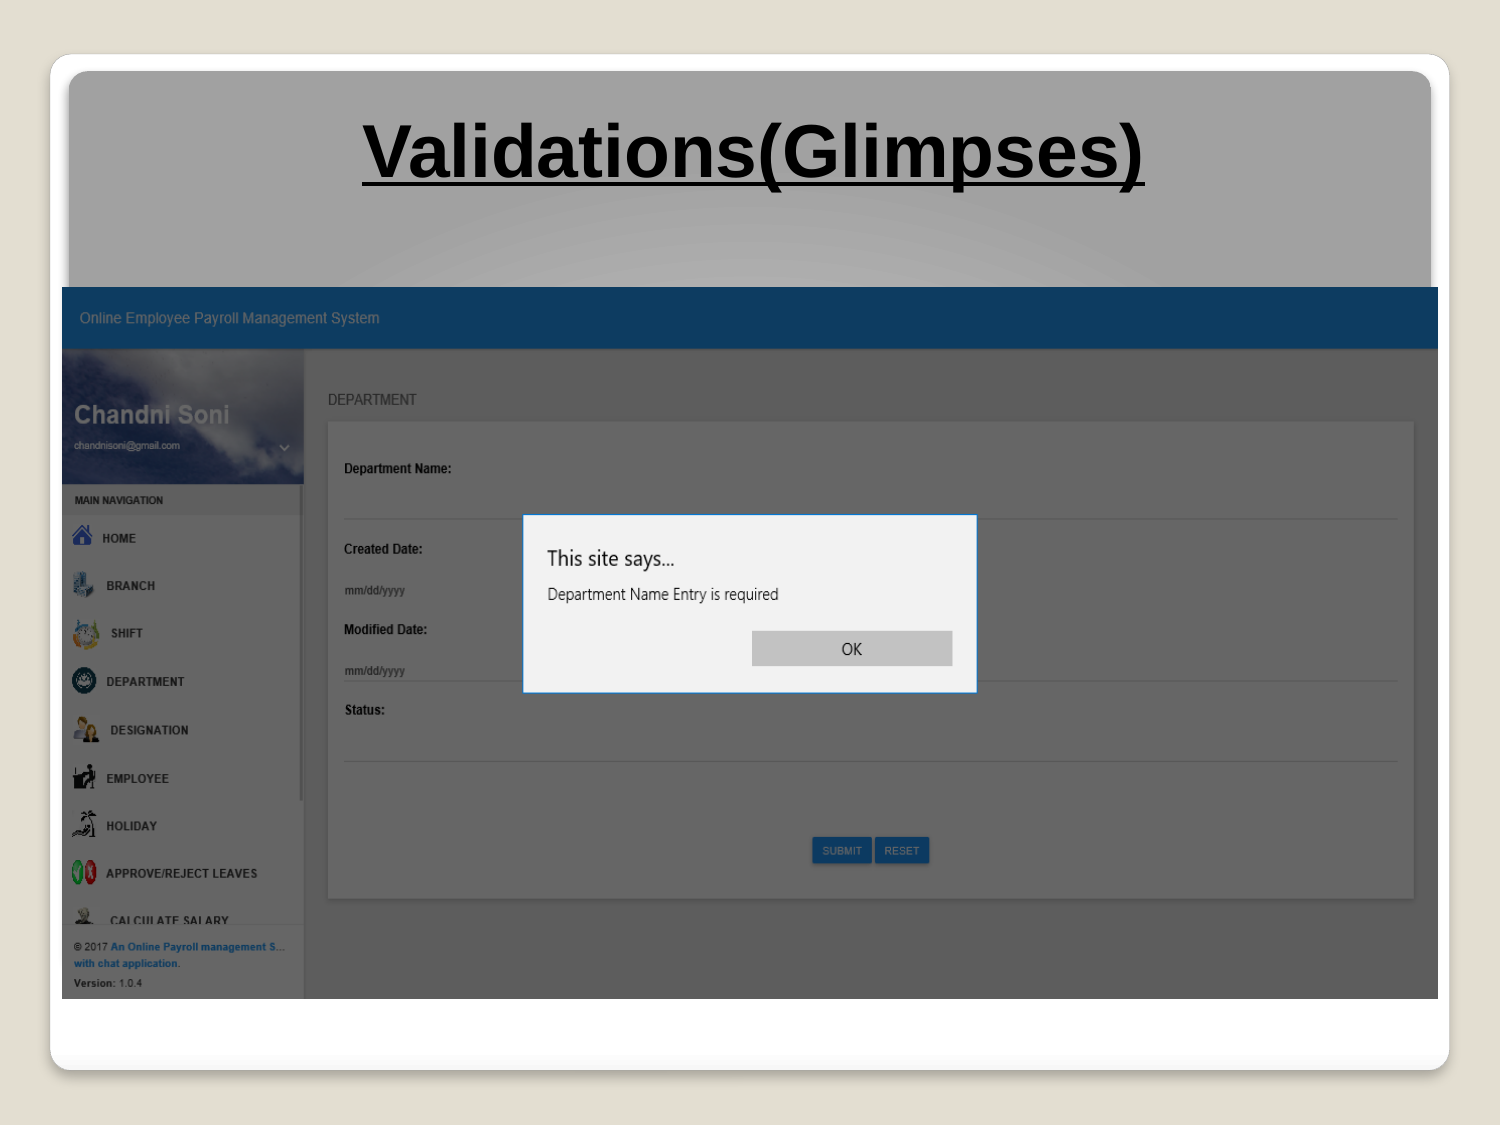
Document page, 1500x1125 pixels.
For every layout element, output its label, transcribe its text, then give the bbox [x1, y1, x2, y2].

title Validations(Glimpses) [82, 75, 1425, 200]
picture [62, 287, 1438, 1000]
